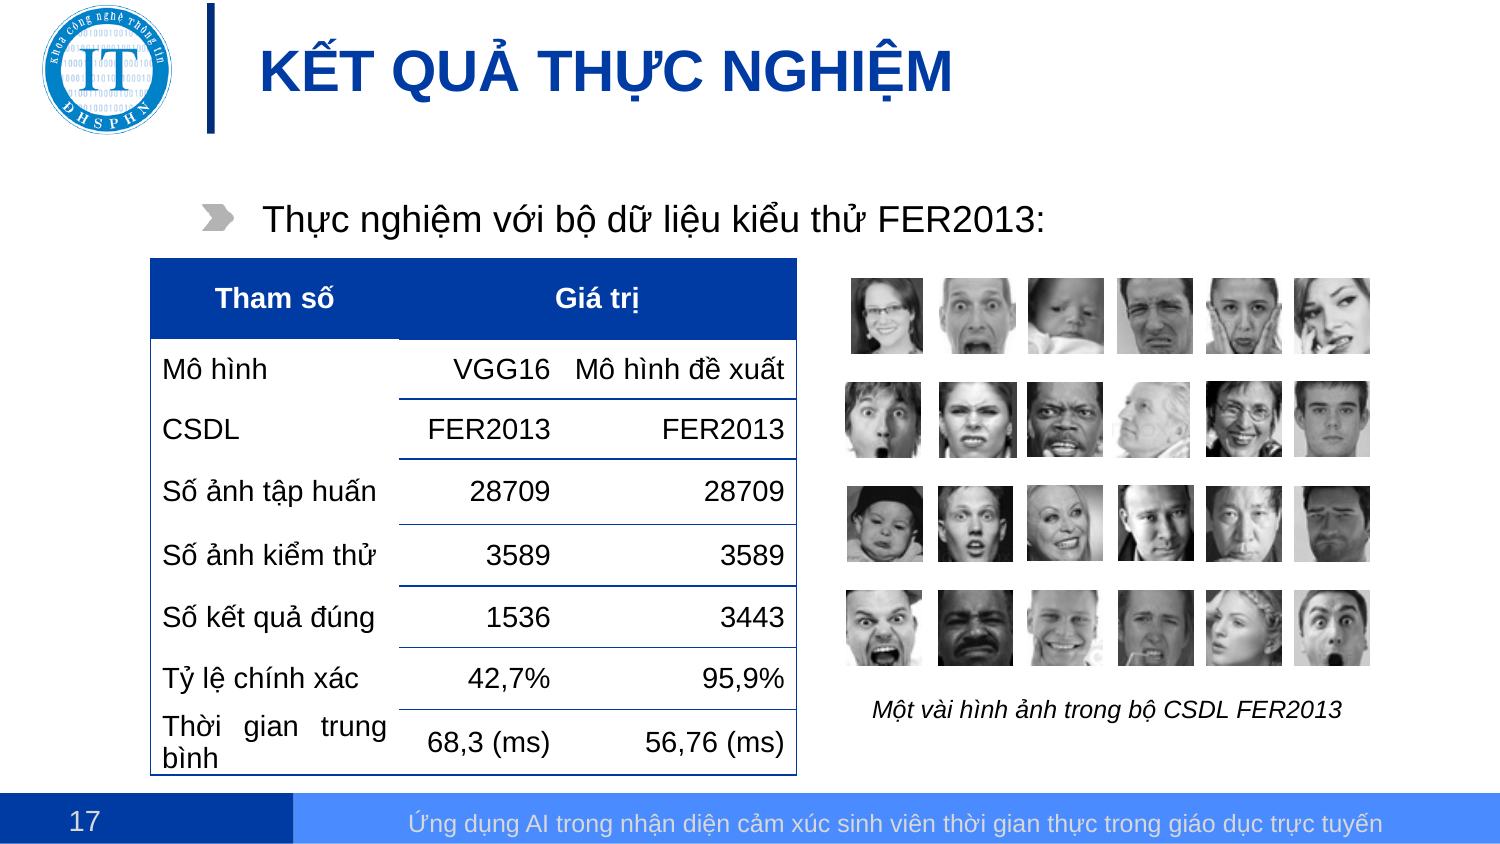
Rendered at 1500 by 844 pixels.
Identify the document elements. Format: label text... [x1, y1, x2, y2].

table_header Tham số [151, 259, 399, 339]
picture [1294, 278, 1370, 355]
picture [1118, 484, 1194, 561]
table_cell Số ảnh tập huấn [151, 459, 399, 524]
table_cell FER2013 [399, 400, 562, 458]
table_cell CSDL [151, 399, 399, 459]
picture [1206, 486, 1282, 562]
picture [939, 382, 1017, 459]
picture [847, 486, 924, 562]
picture [1206, 278, 1282, 355]
picture [1294, 589, 1370, 666]
picture [1112, 382, 1190, 459]
picture [939, 278, 1017, 355]
table_cell 3589 [562, 525, 796, 585]
table_cell 28709 [399, 460, 562, 524]
picture [937, 486, 1014, 562]
picture [1027, 589, 1103, 666]
table_cell 95,9% [562, 648, 796, 709]
text_box Một vài hình ảnh trong bộ CSDL FER2013 [857, 686, 1359, 732]
picture [846, 589, 922, 666]
table_cell 3589 [399, 525, 562, 585]
table_cell 3443 [562, 587, 796, 647]
picture [1027, 382, 1103, 458]
table_cell FER2013 [562, 400, 796, 458]
picture [850, 278, 924, 355]
table_cell 68,3 (ms) [399, 710, 562, 774]
picture [844, 382, 921, 458]
table_cell Số kết quả đúng [151, 586, 399, 648]
table_cell Số ảnh kiểm thử [151, 524, 399, 586]
table_cell Mô hình [151, 339, 399, 399]
picture [1027, 278, 1104, 355]
picture [1294, 381, 1370, 458]
table_header Giá trị [399, 259, 796, 338]
picture [202, 204, 234, 231]
picture [1206, 381, 1282, 458]
table_cell VGG16 [399, 340, 562, 398]
picture [1118, 589, 1194, 666]
table_cell Thời gian trung bình [151, 709, 399, 774]
table_cell 56,76 (ms) [562, 710, 796, 774]
table_cell 42,7% [399, 648, 562, 709]
table_cell 1536 [399, 587, 562, 647]
picture [1206, 589, 1282, 666]
picture [937, 589, 1014, 666]
picture [1294, 486, 1370, 562]
picture [1027, 484, 1103, 561]
picture [1116, 278, 1193, 355]
table_cell Mô hình đề xuất [562, 340, 796, 398]
table_cell 28709 [562, 460, 796, 524]
table_cell Tỷ lệ chính xác [151, 648, 399, 709]
title KẾT QUẢ THỰC NGHIỆM [244, 17, 1360, 123]
text_box Thực nghiệm với bộ dữ liệu kiểu thử FER2013: [187, 187, 1062, 248]
text_box [205, 1, 217, 136]
picture [37, 0, 178, 141]
